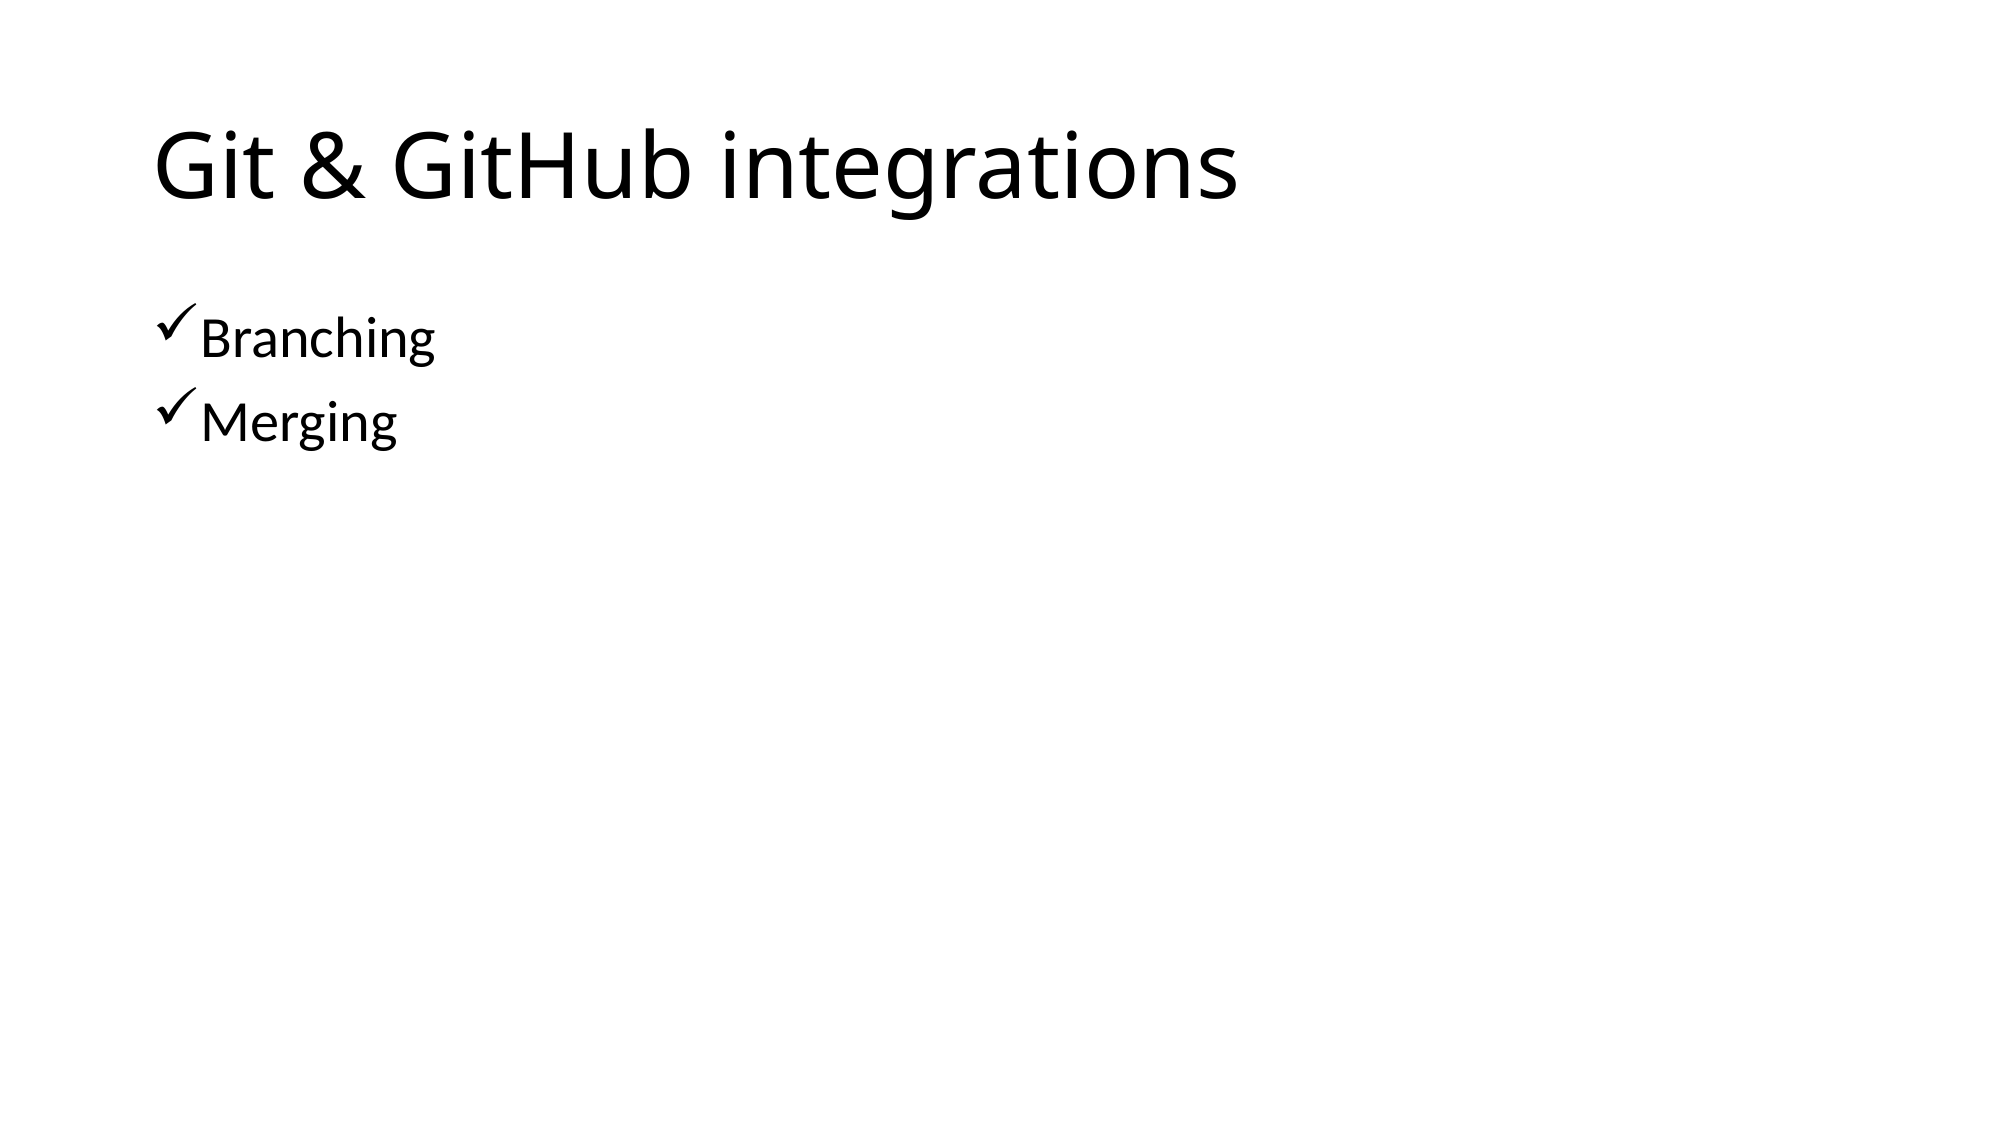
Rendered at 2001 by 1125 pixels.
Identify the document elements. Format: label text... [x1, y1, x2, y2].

title Git & GitHub integrations [137, 59, 1863, 278]
list Branching Merging [137, 299, 1863, 517]
